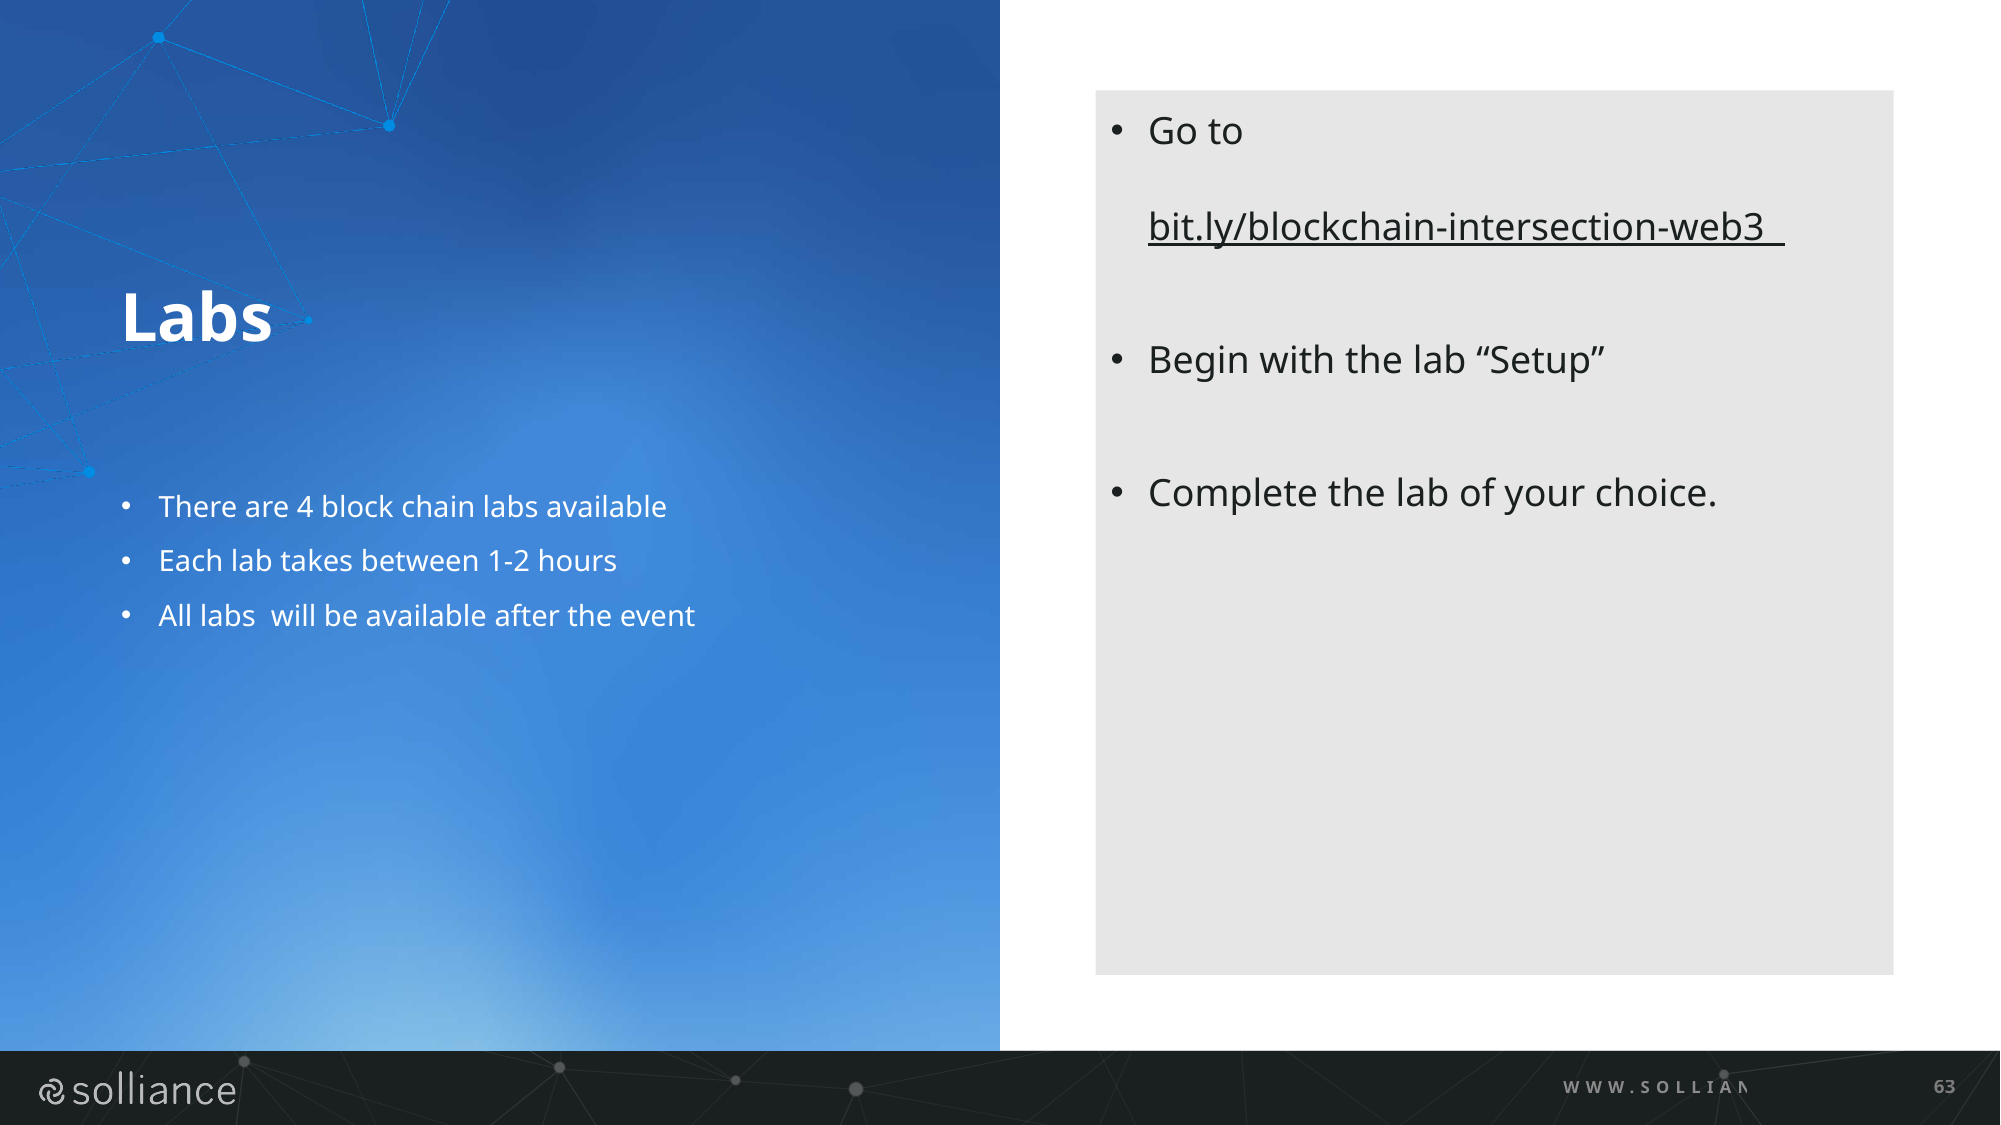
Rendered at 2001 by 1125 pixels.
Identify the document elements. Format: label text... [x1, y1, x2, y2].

title Labs [105, 203, 906, 436]
list There are 4 block chain labs available Each lab takes between 1-2 hours All labs will be available after the event [106, 473, 908, 896]
footer WWW.SOLLIANCE.NET [1186, 1060, 1862, 1116]
picture [39, 1071, 236, 1105]
slide_number 63 [1908, 1060, 1981, 1116]
list Go to bit.ly/blockchain-intersection-web3 Begin with the lab “Setup” Complete the lab of your choice. [1095, 90, 1894, 975]
picture [0, 0, 1000, 1051]
